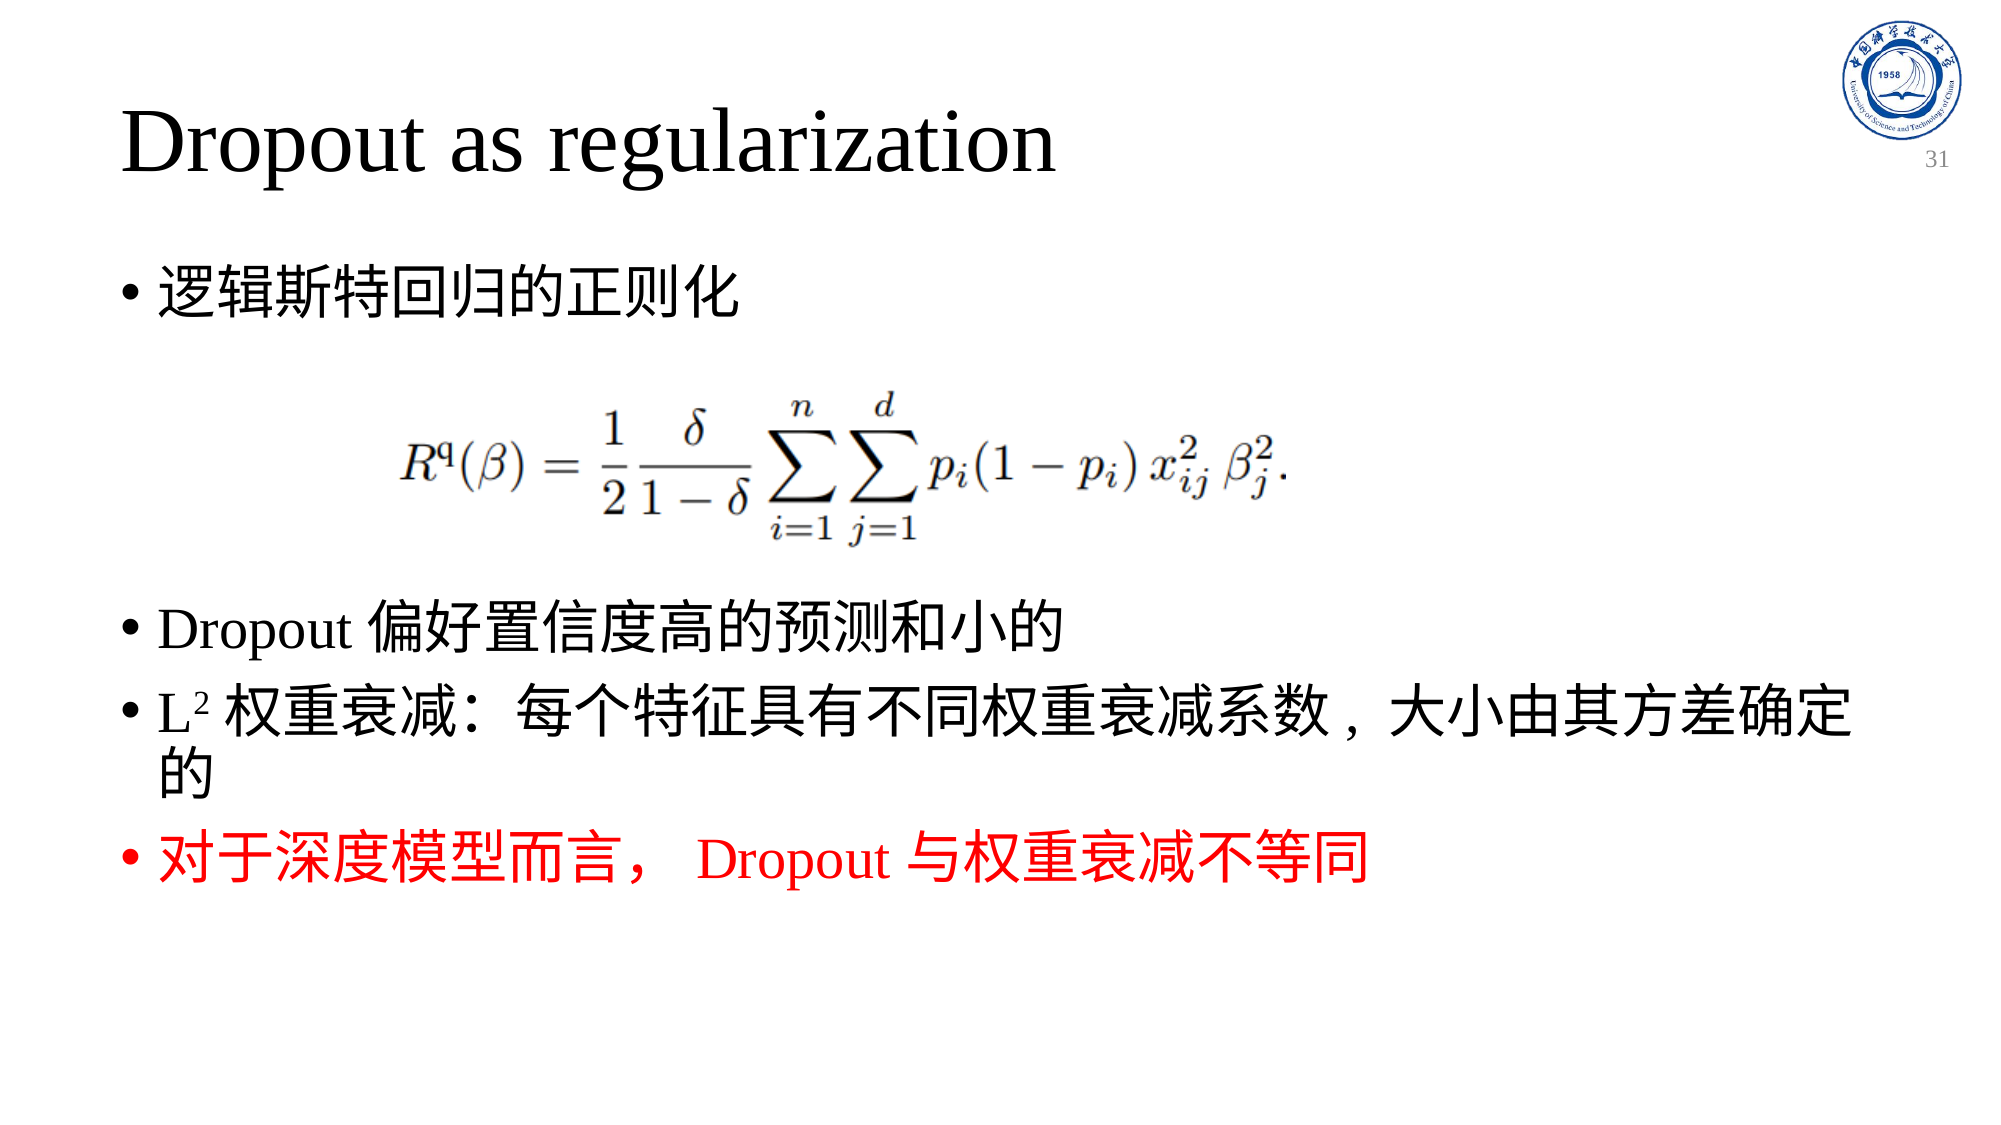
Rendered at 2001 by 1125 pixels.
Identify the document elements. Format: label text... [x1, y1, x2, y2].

title Dropout as regularization [105, 59, 1900, 223]
picture [1839, 17, 1965, 127]
picture [380, 388, 1286, 557]
slide_number 31 [1514, 127, 1965, 188]
